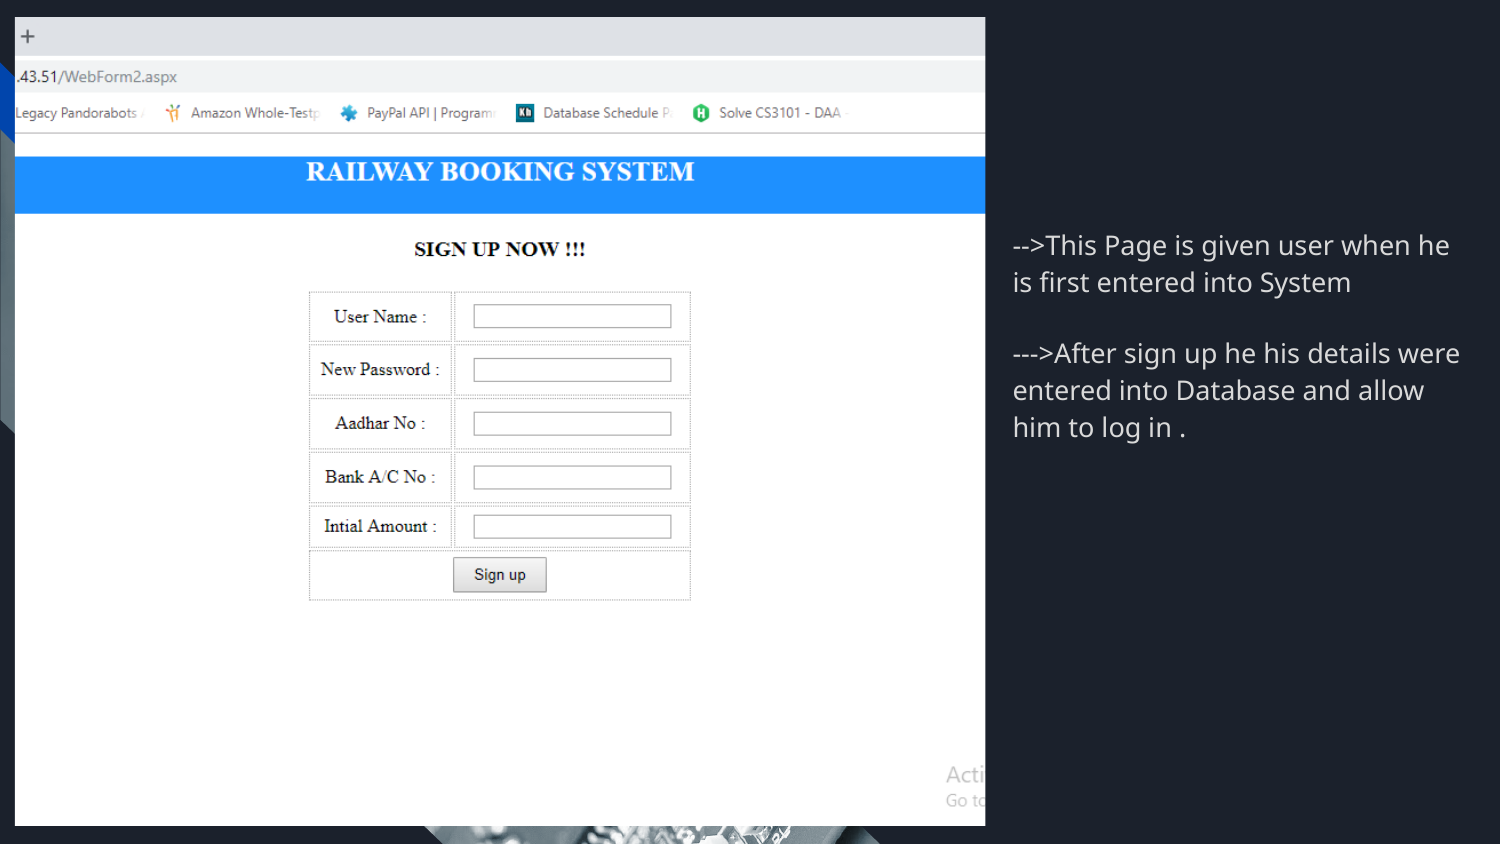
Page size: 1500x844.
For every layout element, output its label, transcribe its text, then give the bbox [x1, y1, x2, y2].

picture [0, 17, 986, 844]
list -->This Page is given user when he is first entered into System --->After sign up he his details were entered into Database and allow him to log in . [997, 208, 1484, 710]
